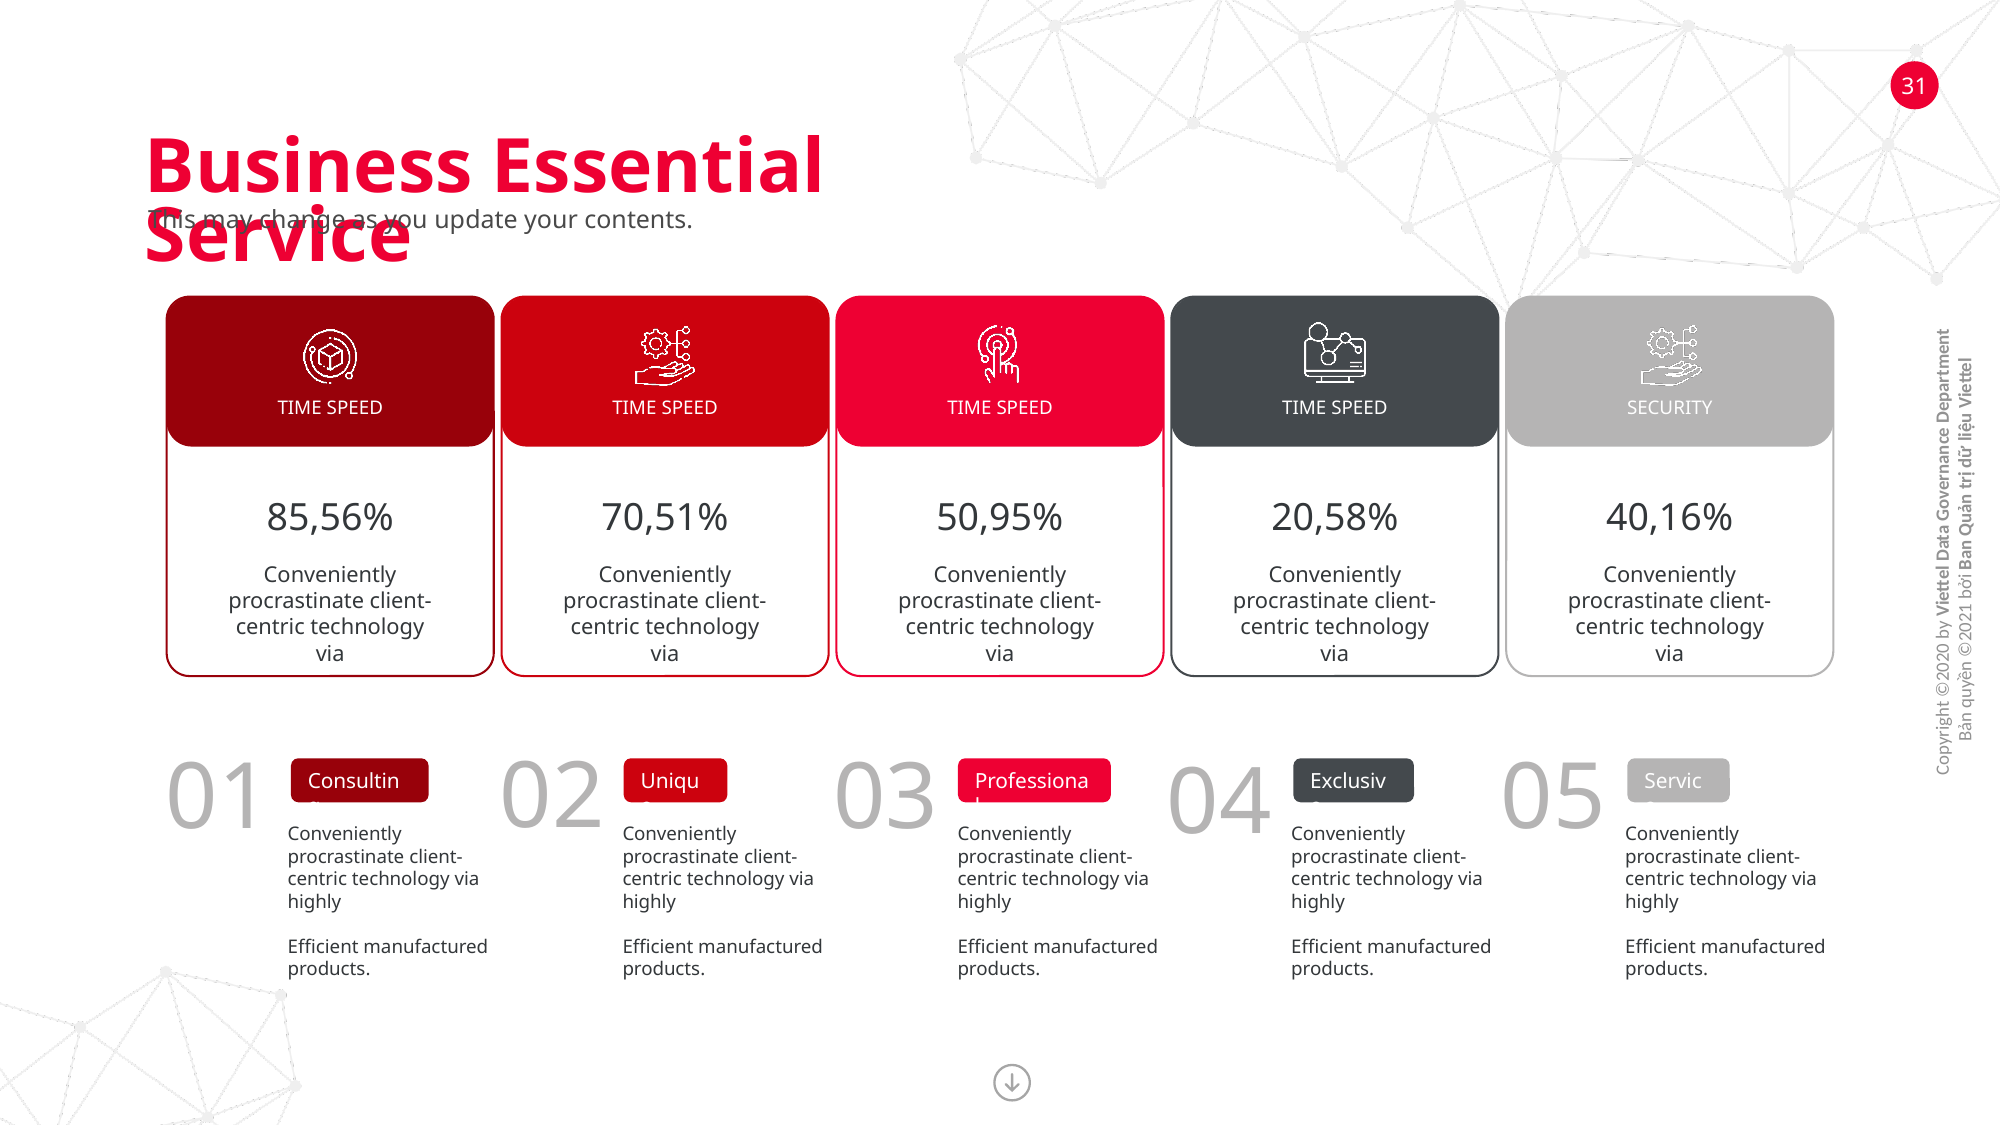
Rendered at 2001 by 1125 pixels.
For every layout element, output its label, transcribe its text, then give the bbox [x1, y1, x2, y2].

text_box 02 [484, 728, 620, 853]
text_box 40,16% Conveniently procrastinate client-centric technology via [1547, 485, 1793, 673]
text_box Unique [623, 758, 728, 803]
text_box Conveniently procrastinate client-centric technology via highly Efficient manufactured products. [272, 814, 506, 987]
text_box Business Essential Service [129, 131, 1109, 297]
text_box This may change as you update your contents. [133, 196, 741, 258]
text_box [1505, 295, 1835, 678]
text_box 85,56% Conveniently procrastinate client-centric technology via [207, 485, 453, 673]
text_box [165, 297, 495, 678]
text_box 50,95% Conveniently procrastinate client-centric technology via [877, 485, 1123, 673]
text_box 05 [1485, 729, 1621, 855]
text_box 01 [150, 729, 286, 855]
text_box [500, 297, 830, 678]
text_box Consulting [290, 758, 429, 803]
text_box 03 [818, 729, 953, 855]
picture [0, 0, 2000, 1125]
text_box Conveniently procrastinate client-centric technology via highly Efficient manufactured products. [1610, 814, 1844, 987]
text_box [993, 1063, 1031, 1102]
text_box 70,51% Conveniently procrastinate client-centric technology via [542, 485, 788, 673]
text_box Exclusive [1293, 758, 1415, 803]
text_box 20,58% Conveniently procrastinate client-centric technology via [1212, 485, 1458, 673]
text_box Conveniently procrastinate client-centric technology via highly Efficient manufactured products. [942, 814, 1176, 987]
text_box [1170, 295, 1500, 678]
text_box Professional [957, 758, 1111, 803]
text_box 04 [1152, 734, 1287, 860]
text_box [835, 295, 1165, 678]
text_box Conveniently procrastinate client-centric technology via highly Efficient manufactured products. [1276, 814, 1510, 987]
text_box Conveniently procrastinate client-centric technology via highly Efficient manufactured products. [607, 814, 841, 987]
text_box Service [1627, 758, 1730, 803]
